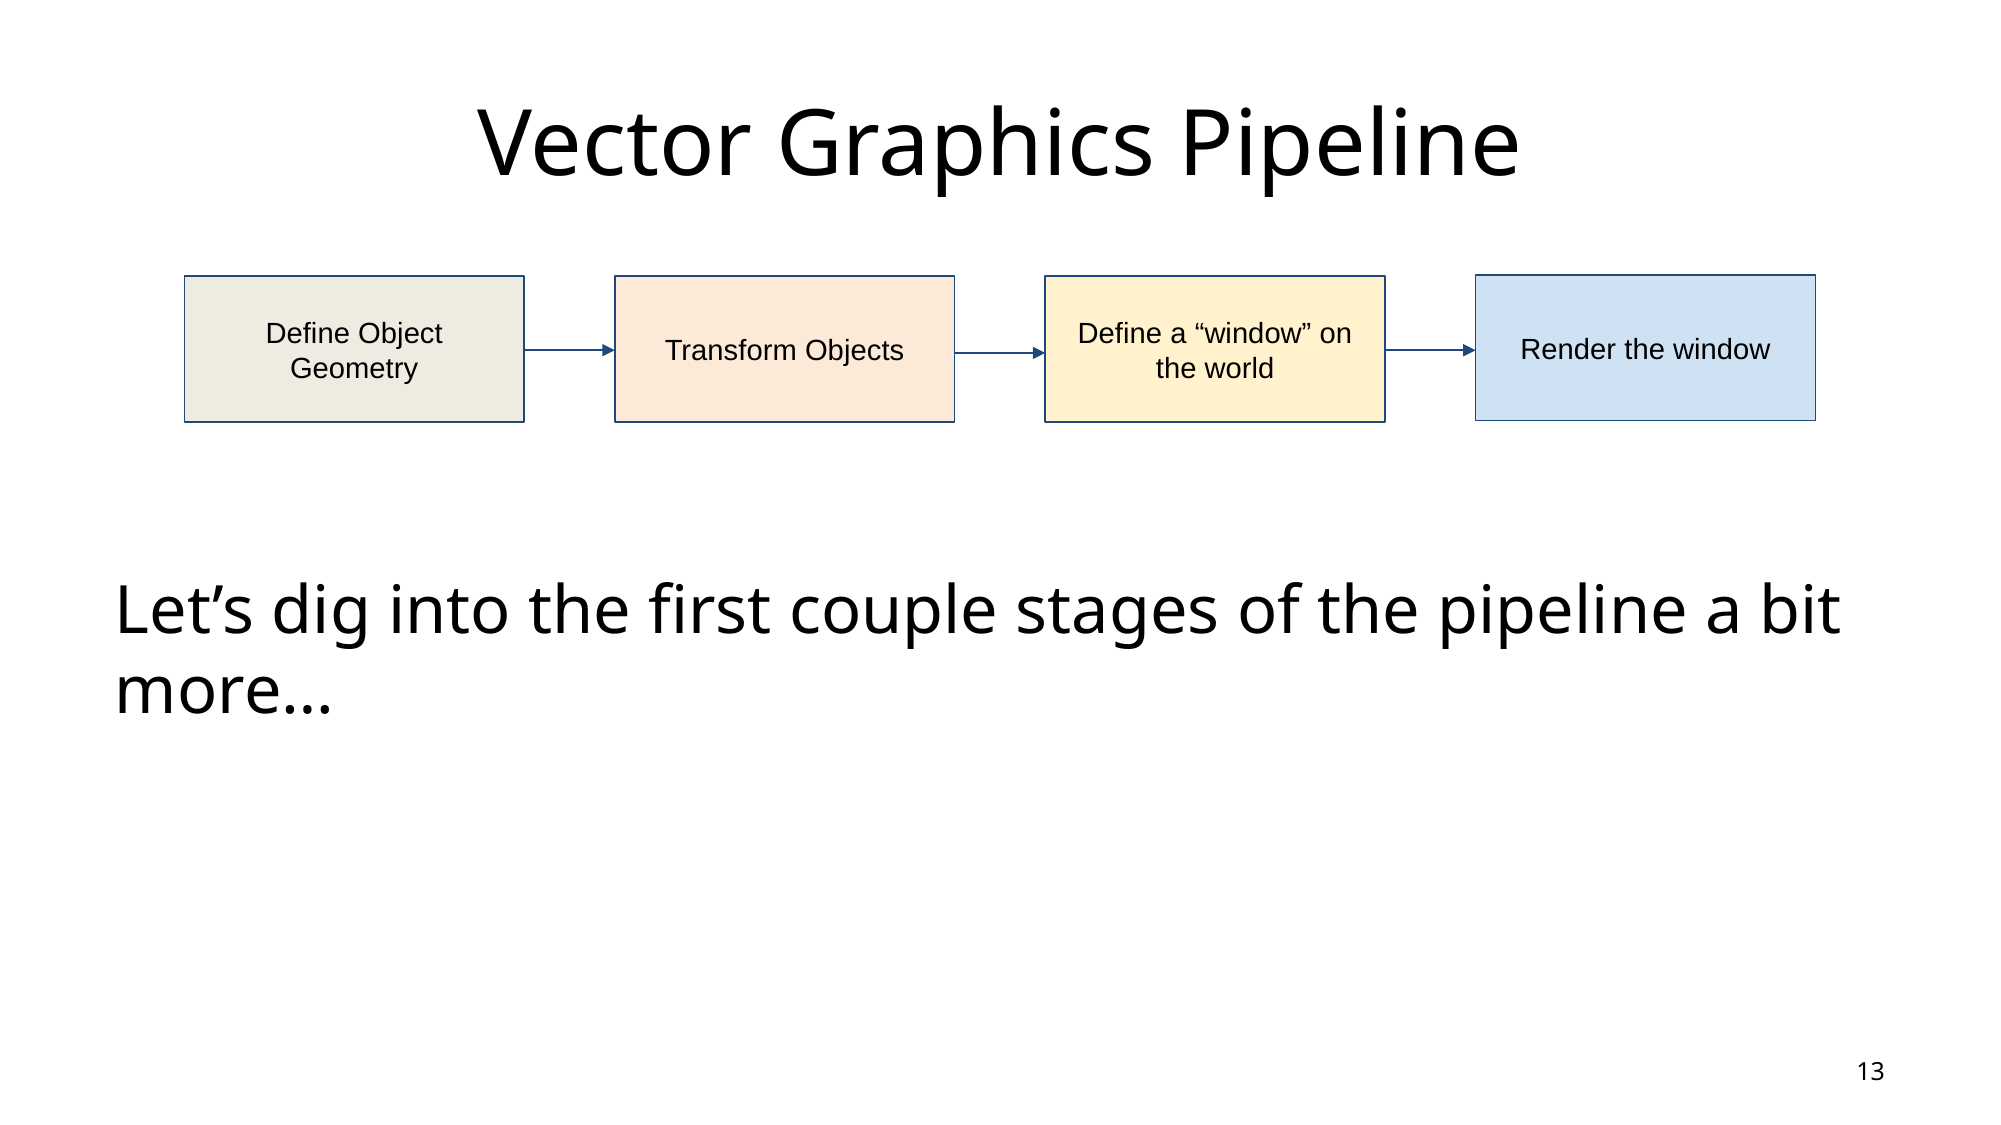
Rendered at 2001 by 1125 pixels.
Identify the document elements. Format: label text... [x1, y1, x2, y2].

text_box Render the window [1475, 274, 1816, 421]
text_box Transform Objects [614, 276, 955, 422]
slide_number 12 [1433, 1042, 1900, 1103]
text_box Define a “window” on the world [1045, 276, 1386, 422]
list Let’s dig into the first couple stages of the pipeline a bit more… [99, 559, 1900, 1005]
title Vector Graphics Pipeline [99, 45, 1900, 233]
text_box Define Object Geometry [184, 276, 525, 422]
